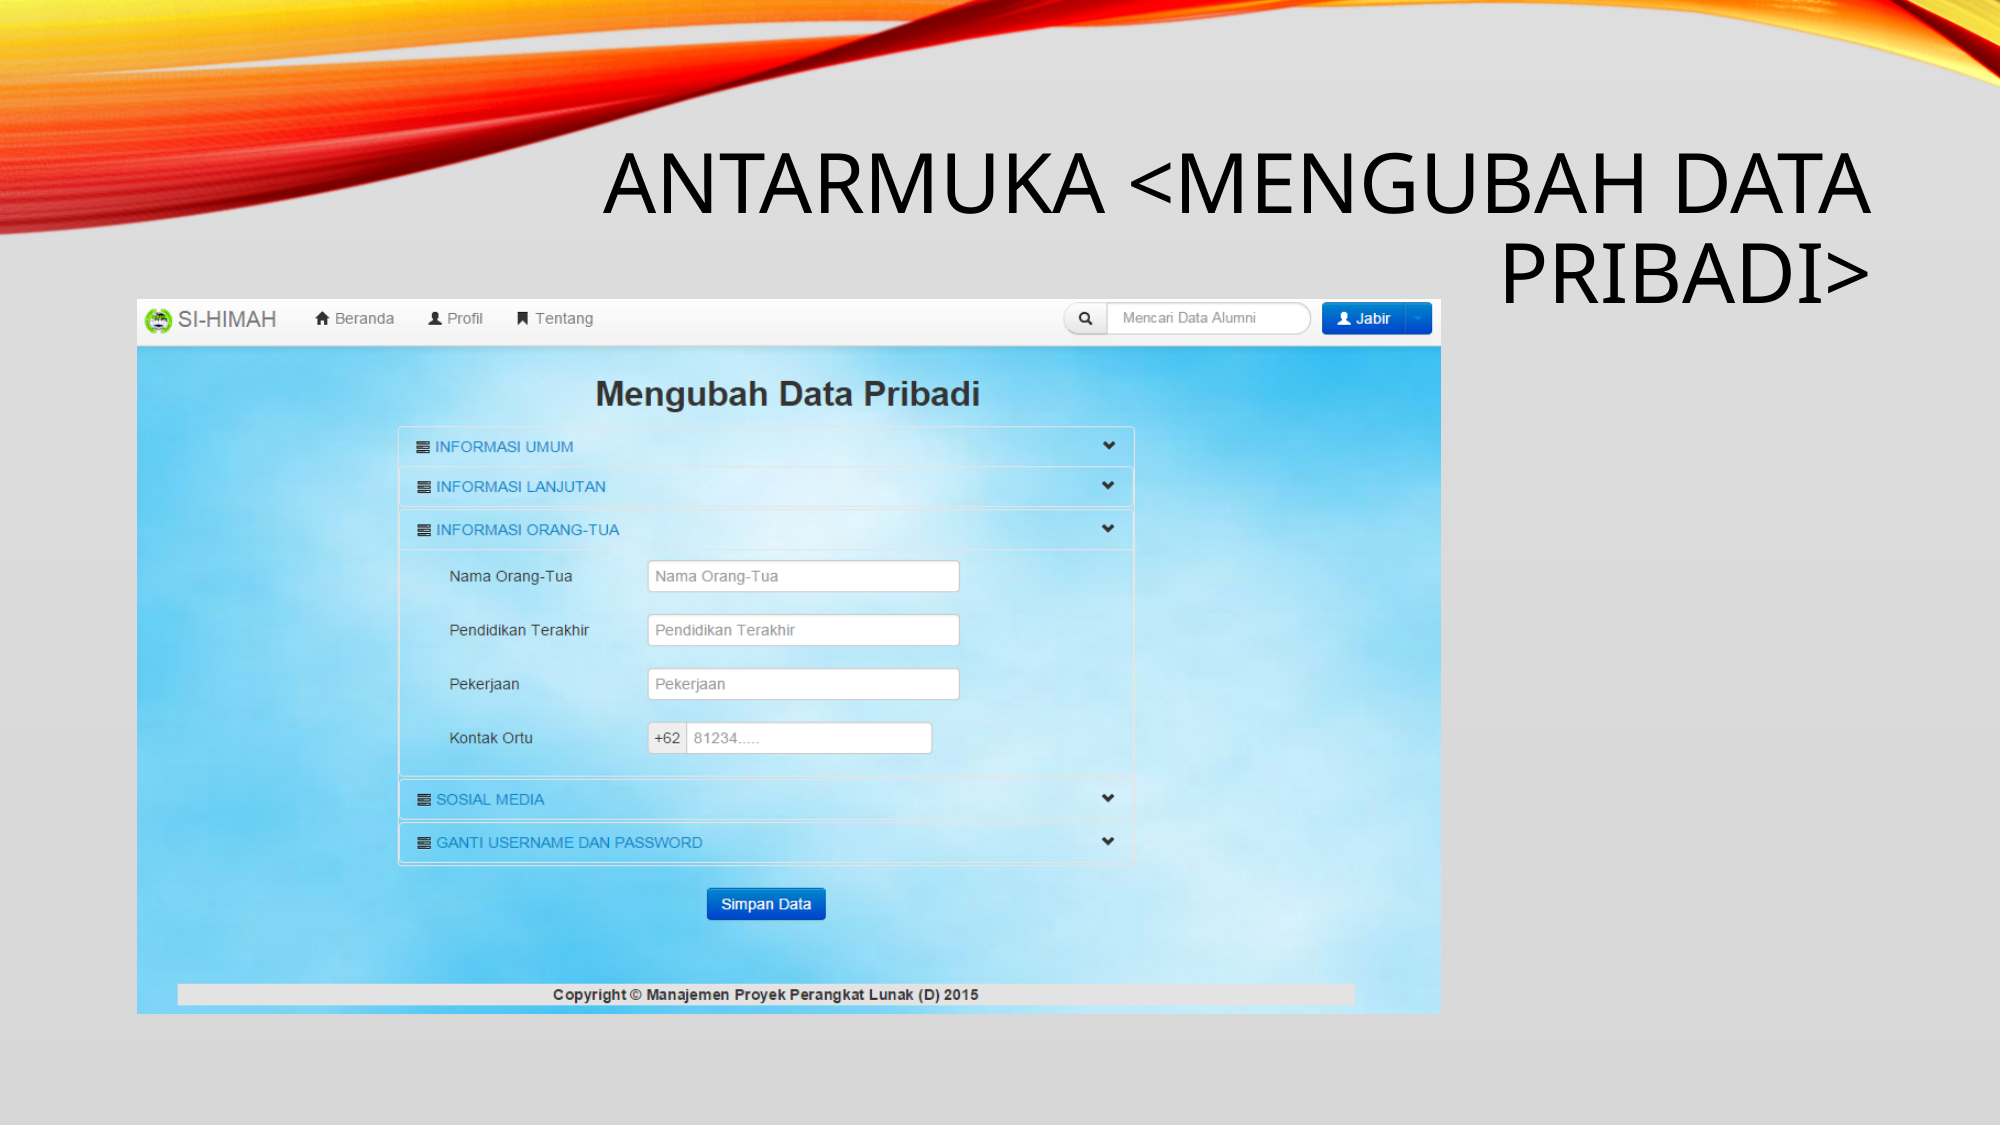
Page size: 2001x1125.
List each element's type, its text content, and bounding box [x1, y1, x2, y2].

title Antarmuka <Mengubah Data Pribadi> [474, 125, 1888, 338]
picture [0, 0, 2000, 237]
picture [137, 299, 1441, 1014]
